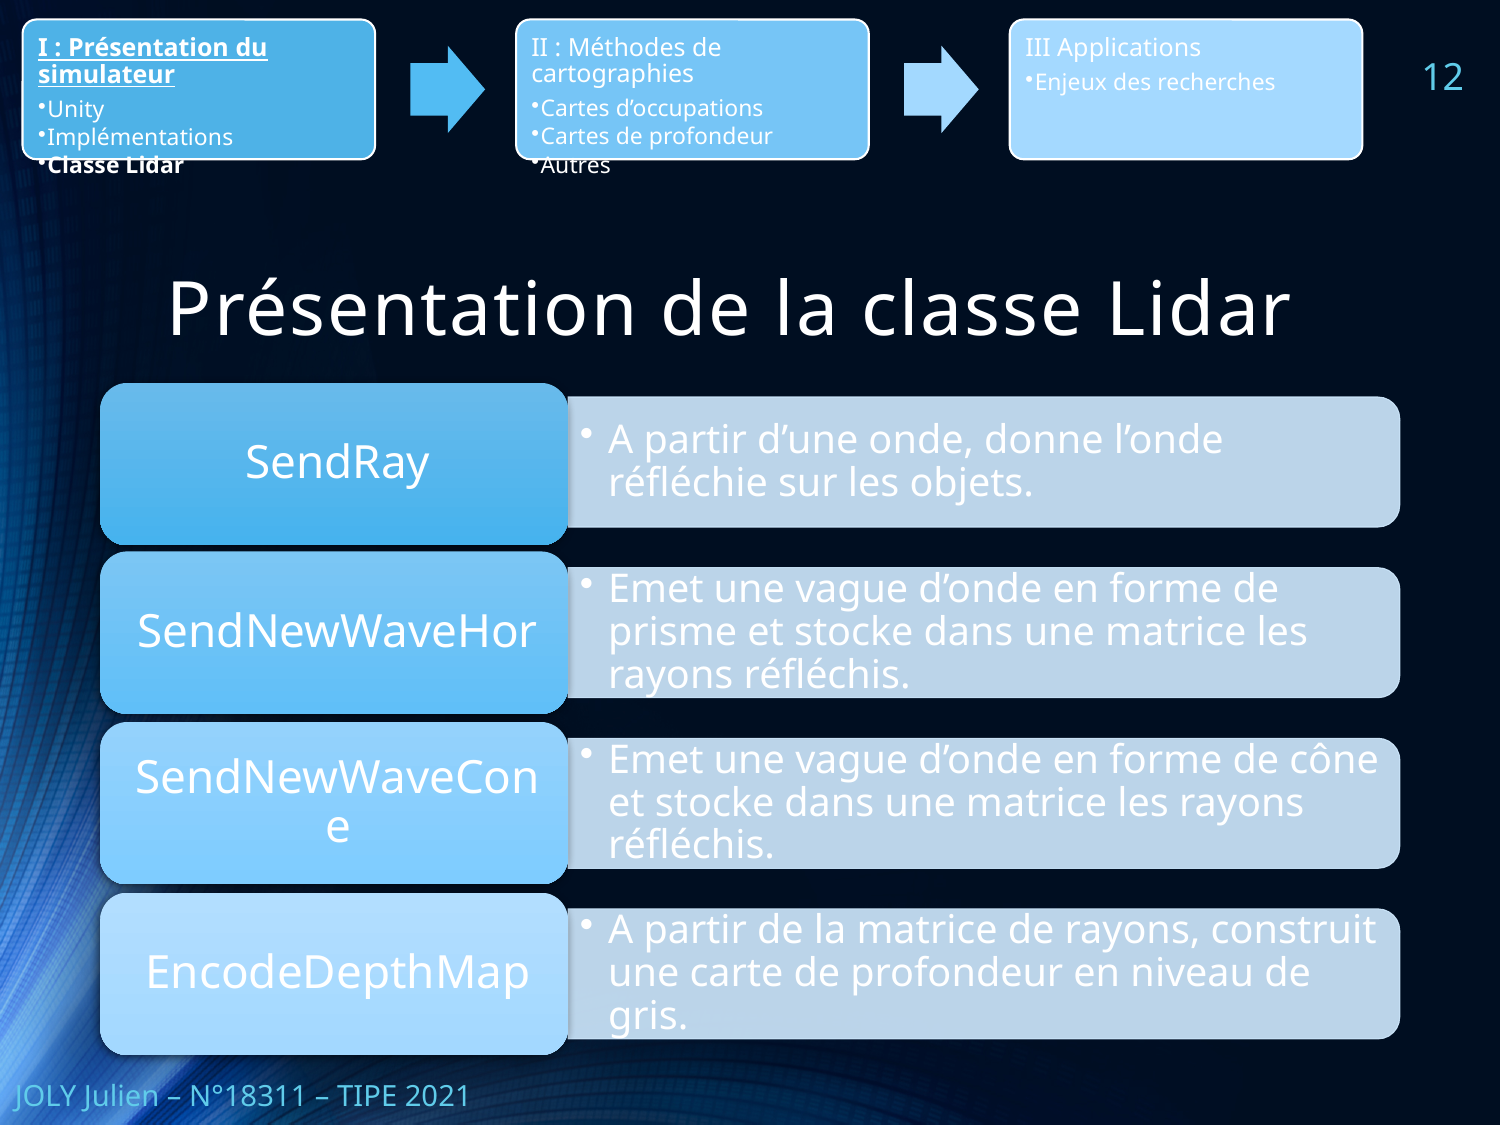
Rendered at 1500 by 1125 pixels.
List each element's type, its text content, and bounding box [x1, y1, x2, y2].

title Présentation de la classe Lidar [151, 188, 1365, 359]
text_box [20, 19, 1365, 160]
picture [0, 0, 1500, 1125]
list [100, 380, 1400, 1056]
slide_number 12 [1365, 19, 1480, 138]
